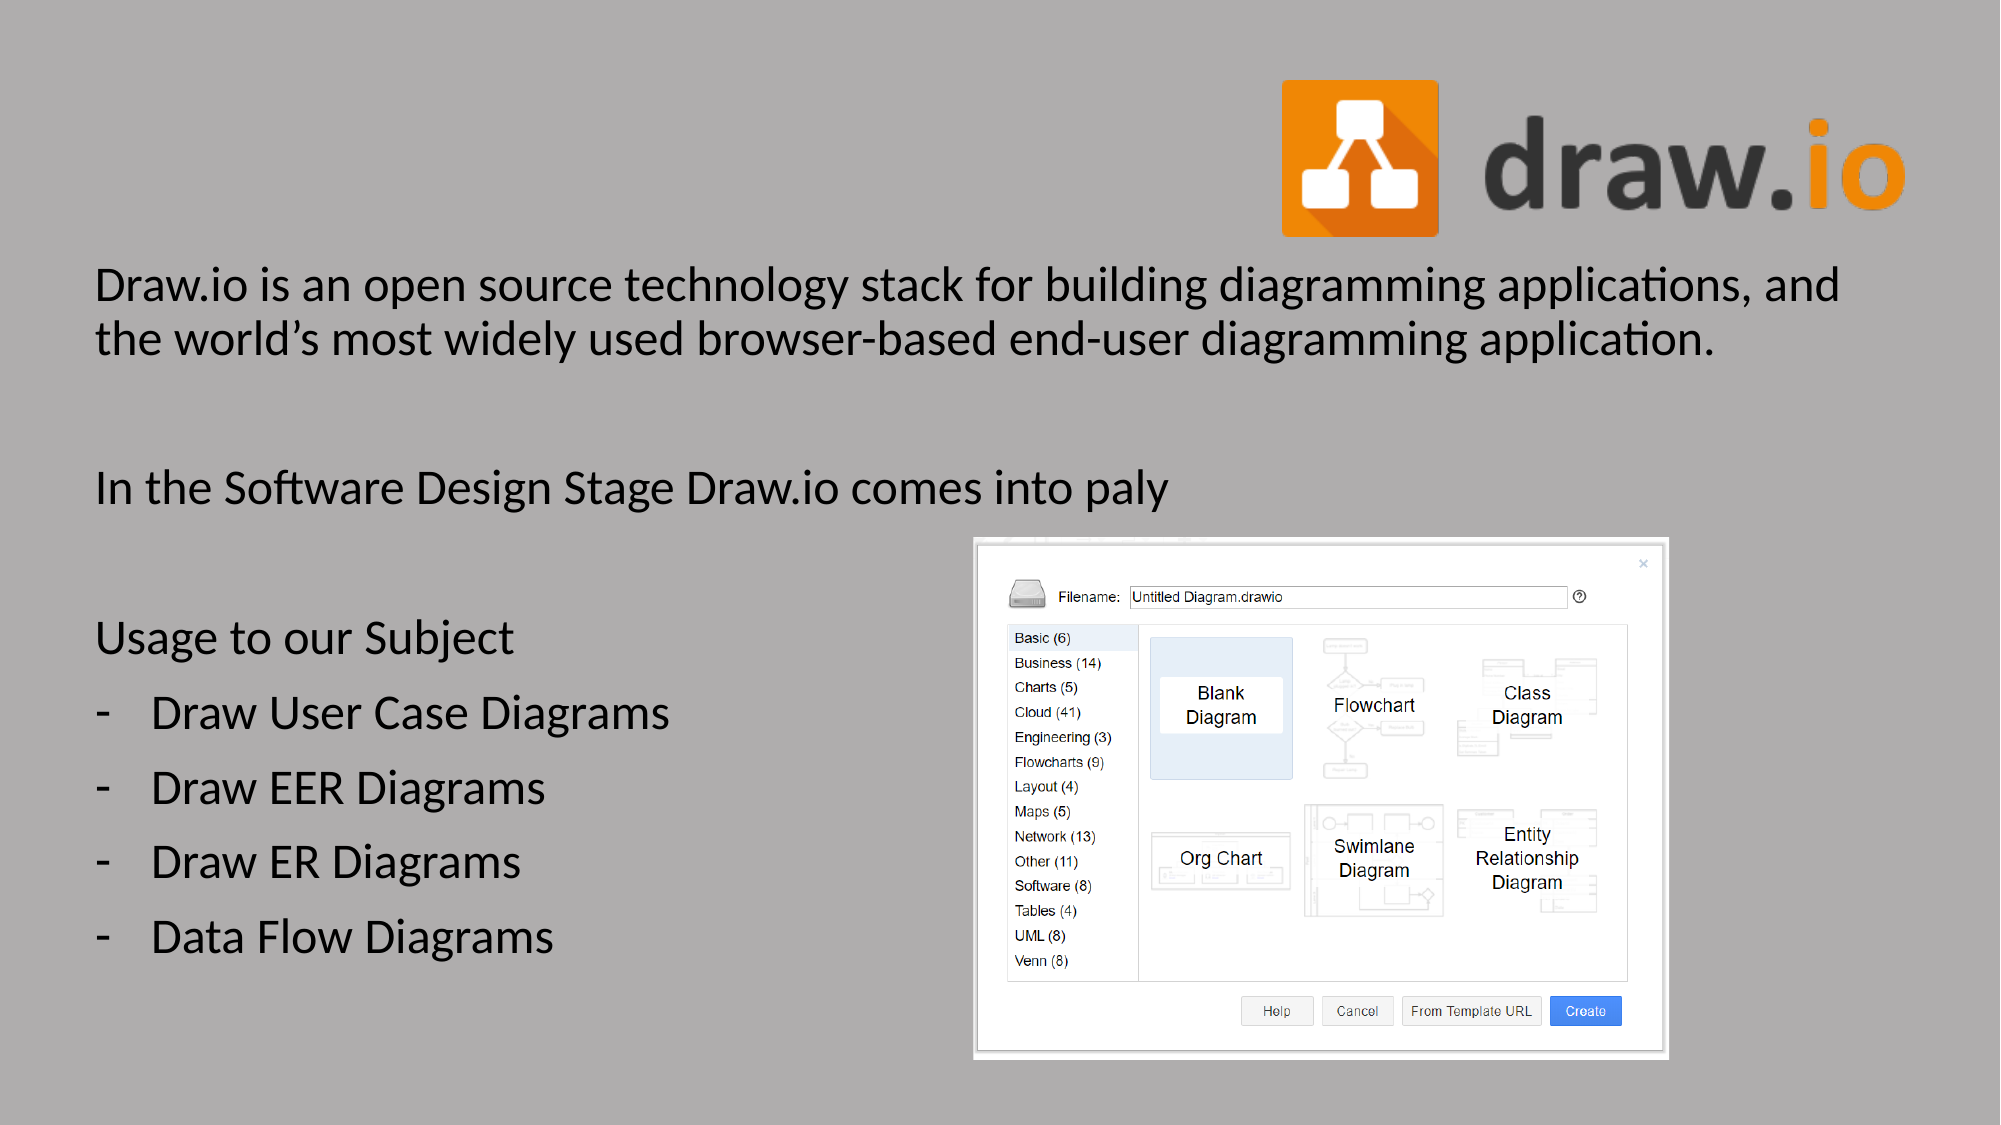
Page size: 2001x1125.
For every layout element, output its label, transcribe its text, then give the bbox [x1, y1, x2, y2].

list Draw.io is an open source technology stack for building diagramming applications, and the world’s most widely used browser-based end-user diagramming application. In the Software Design Stage Draw.io comes into paly Usage to our Subject Draw User Case Diagrams Draw EER Diagrams Draw ER Diagrams Data Flow Diagrams [79, 250, 1862, 999]
picture [973, 537, 1670, 1060]
picture [1282, 80, 1905, 237]
